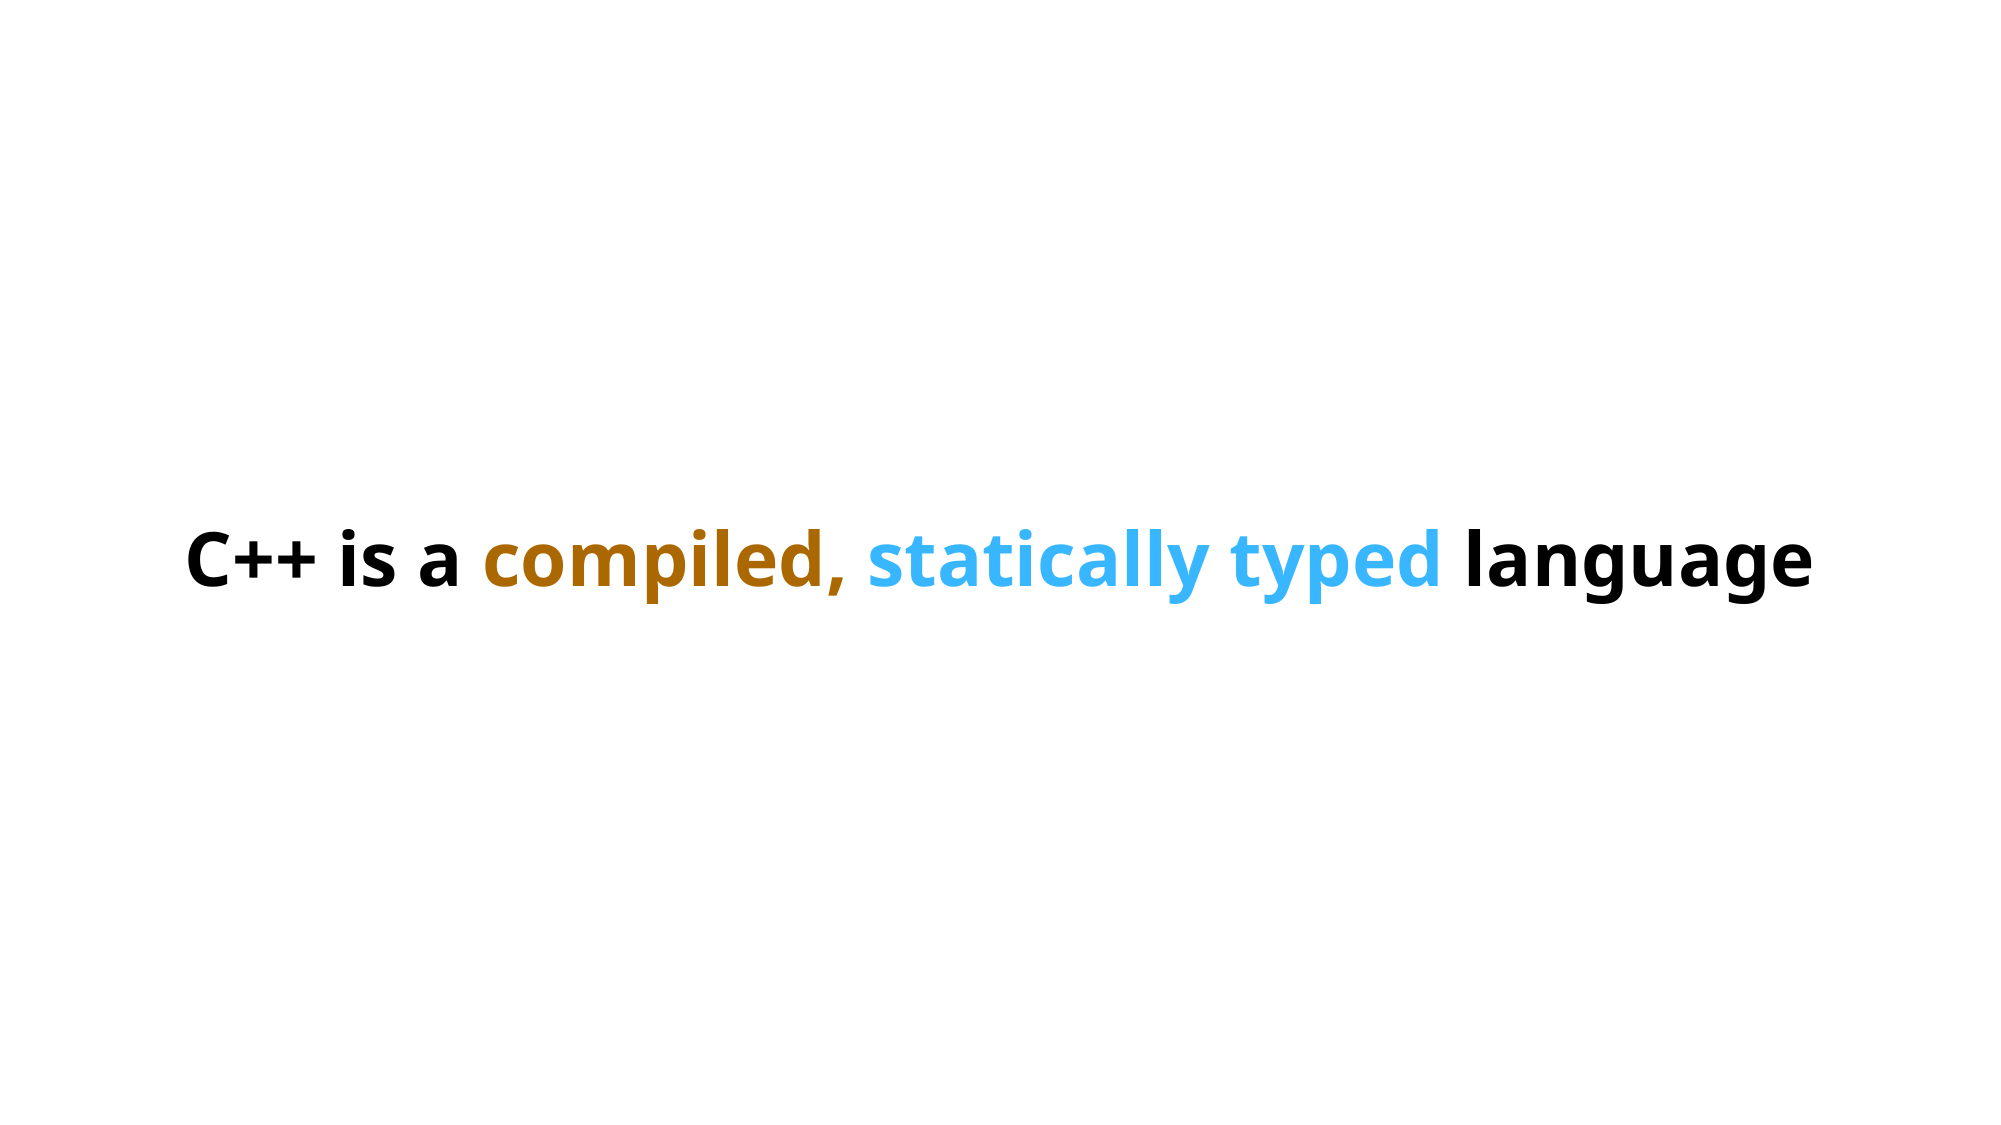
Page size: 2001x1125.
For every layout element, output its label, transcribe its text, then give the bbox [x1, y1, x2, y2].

title C++ is a compiled, statically typed language [64, 499, 1936, 626]
